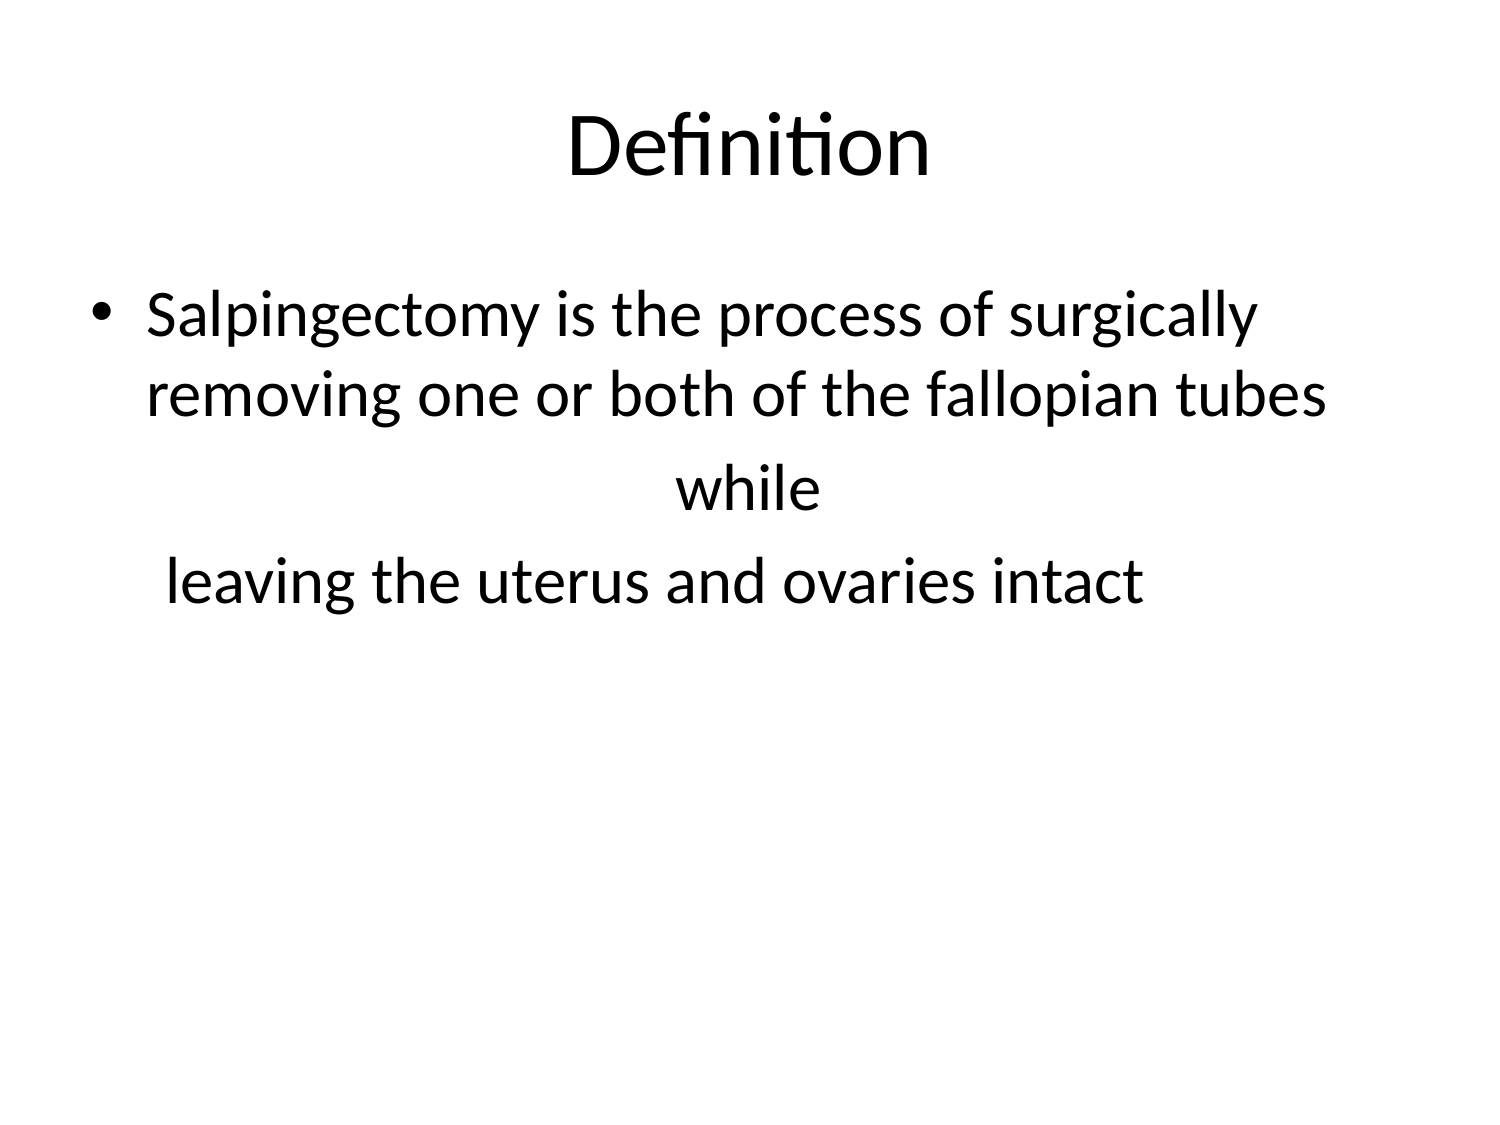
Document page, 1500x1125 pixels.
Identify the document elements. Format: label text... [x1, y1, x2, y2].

title Definition [75, 45, 1425, 233]
list Salpingectomy is the process of surgically removing one or both of the fallopian tubes while leaving the uterus and ovaries intact [75, 262, 1425, 1005]
